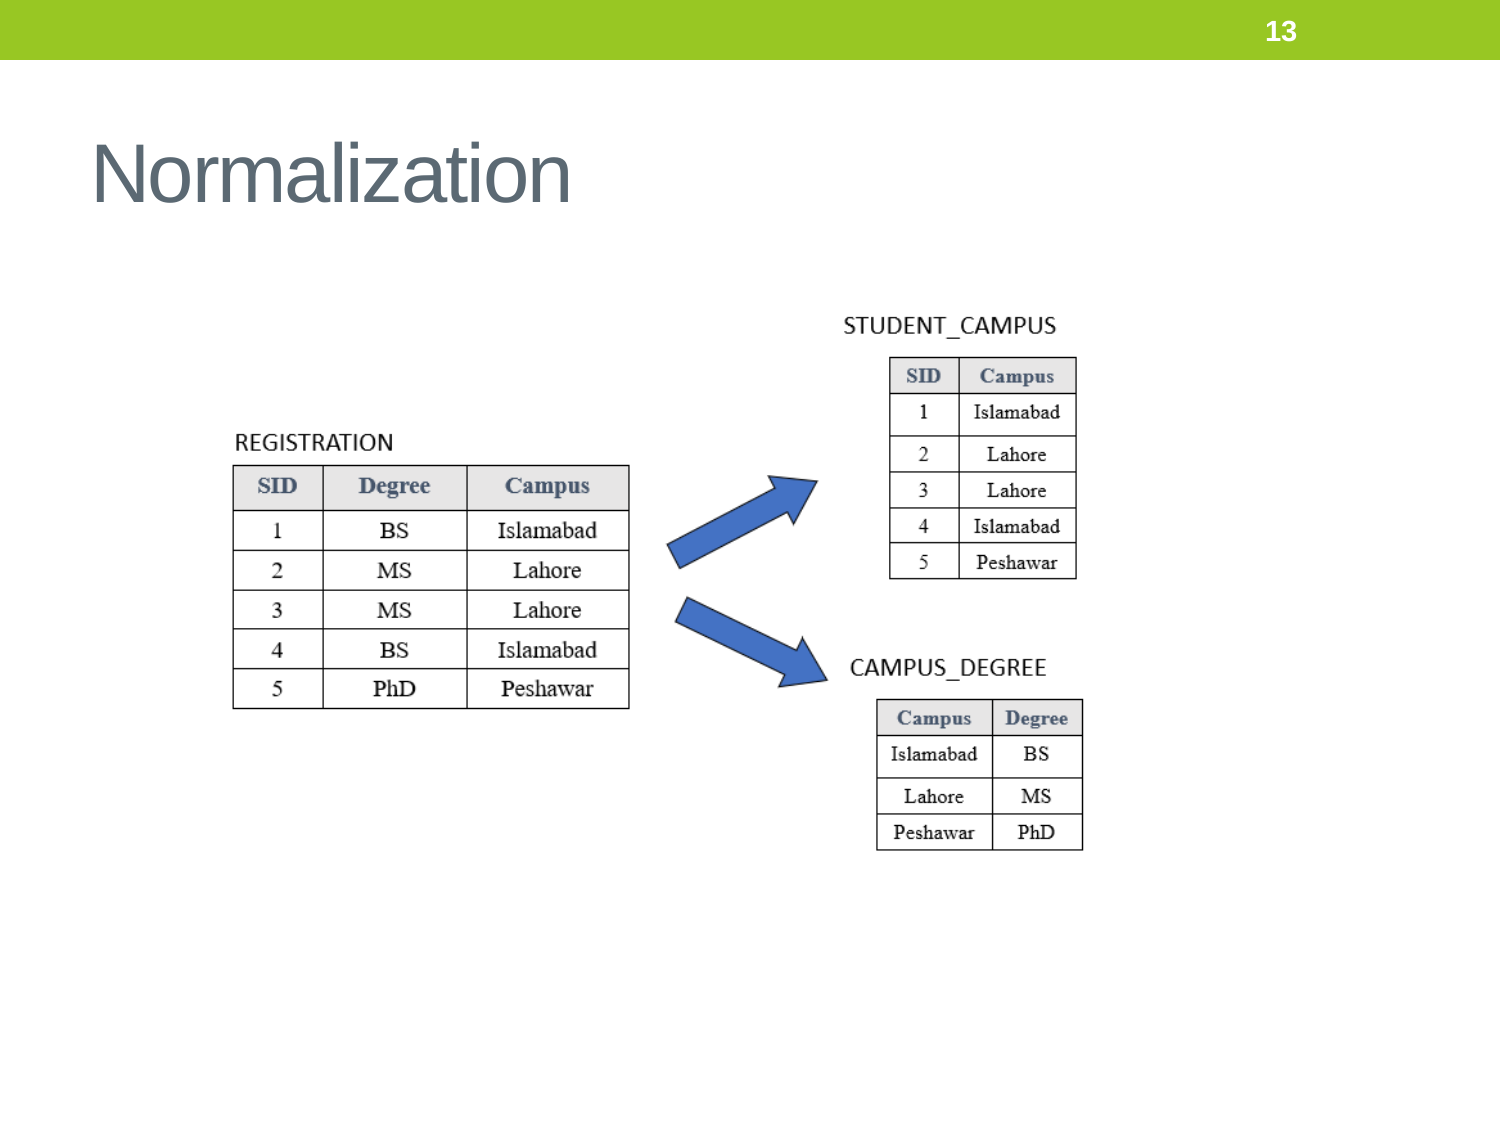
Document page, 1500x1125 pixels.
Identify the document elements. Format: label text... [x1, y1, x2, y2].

slide_number 13 [1250, 3, 1425, 57]
title Normalization [75, 87, 1425, 250]
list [224, 312, 1109, 861]
